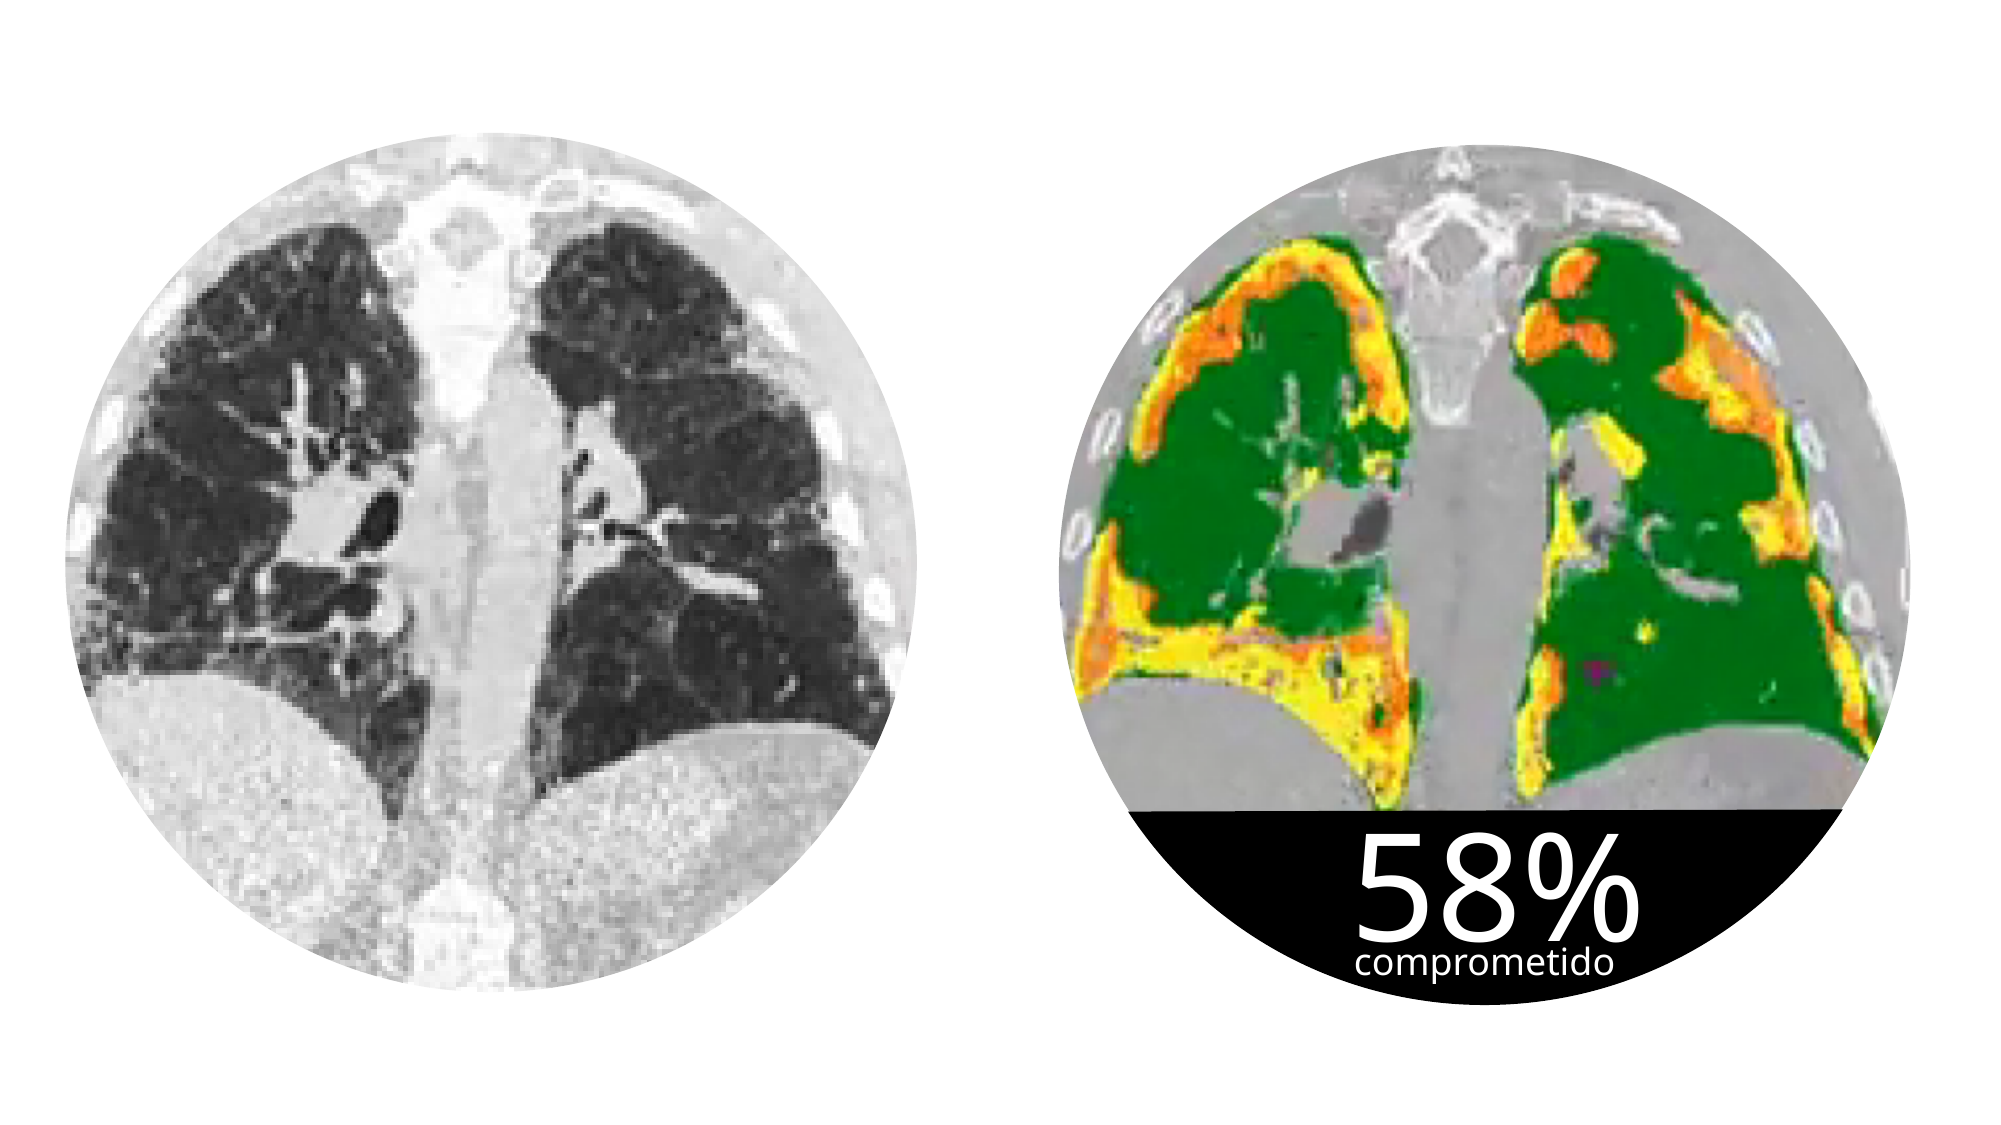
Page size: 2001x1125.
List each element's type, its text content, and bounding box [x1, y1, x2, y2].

text_box [64, 131, 918, 994]
text_box 58% [1335, 784, 1662, 980]
text_box [1662, 809, 1843, 967]
text_box [1127, 810, 1335, 978]
text_box comprometido [1338, 930, 1631, 991]
text_box [1057, 143, 1912, 811]
text_box [1376, 991, 1593, 1006]
